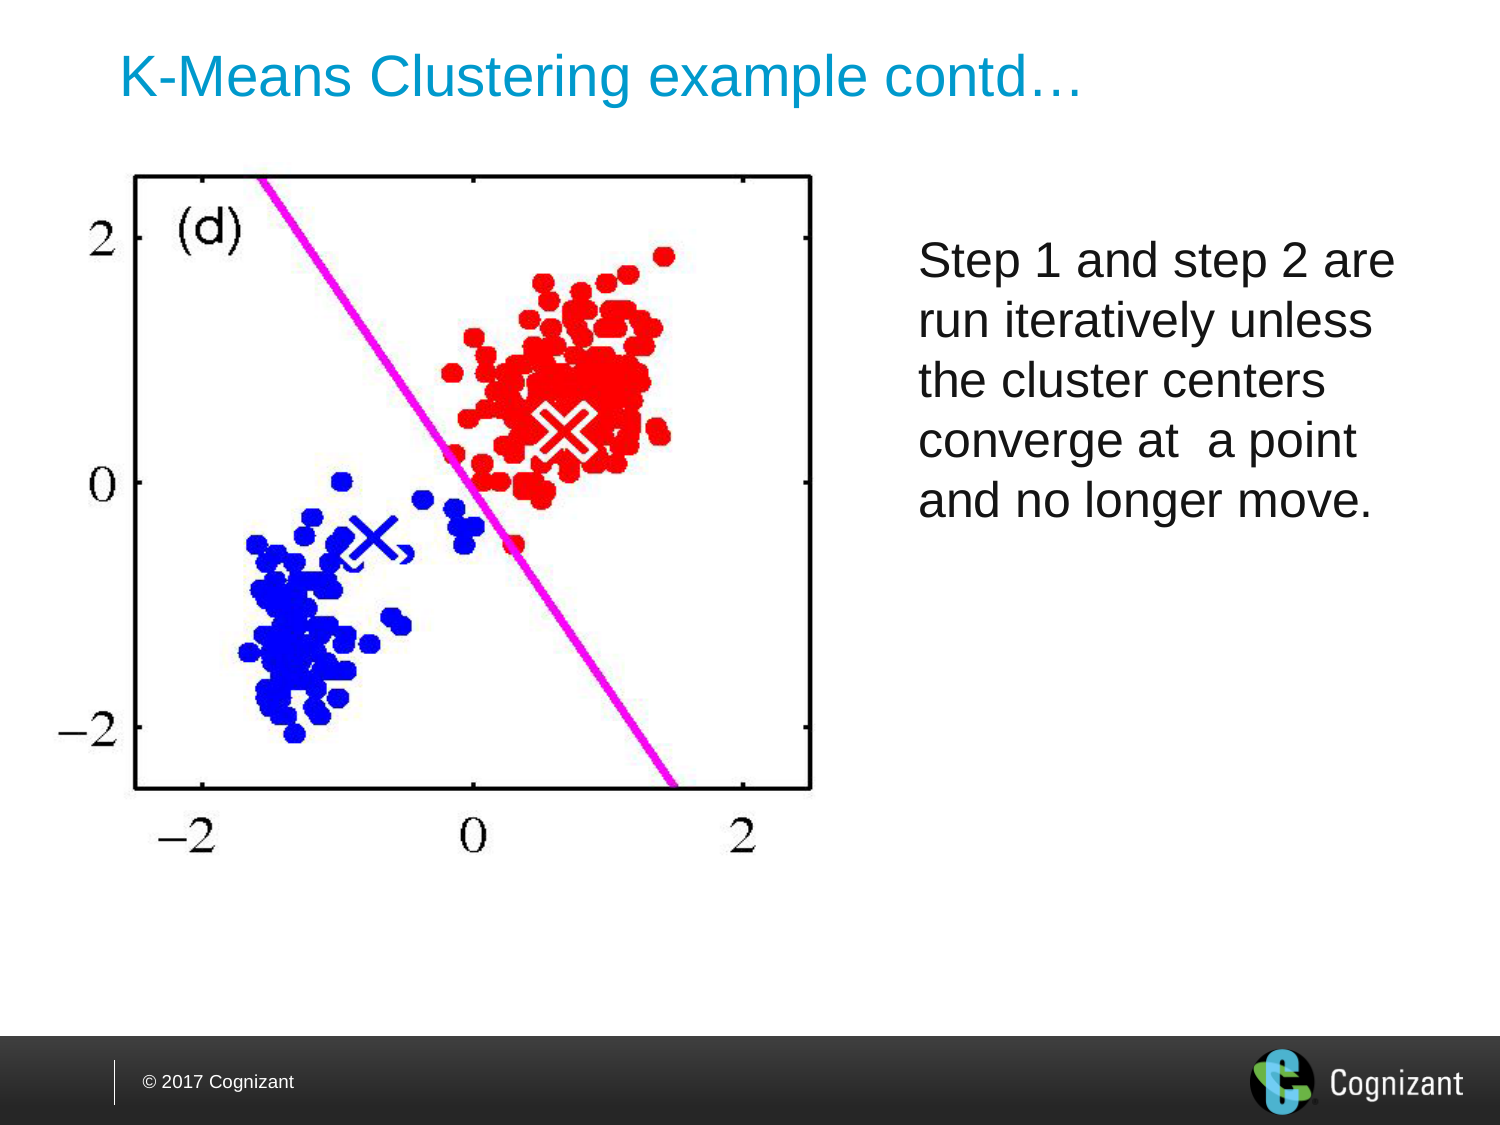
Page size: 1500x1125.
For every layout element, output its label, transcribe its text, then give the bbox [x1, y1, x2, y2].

title K-Means Clustering example contd… [88, 30, 1477, 131]
picture [29, 162, 822, 906]
text_box Step 1 and step 2 are run iteratively unless the cluster centers converge at a point and no longer move. [903, 219, 1412, 535]
picture [1250, 1049, 1463, 1115]
